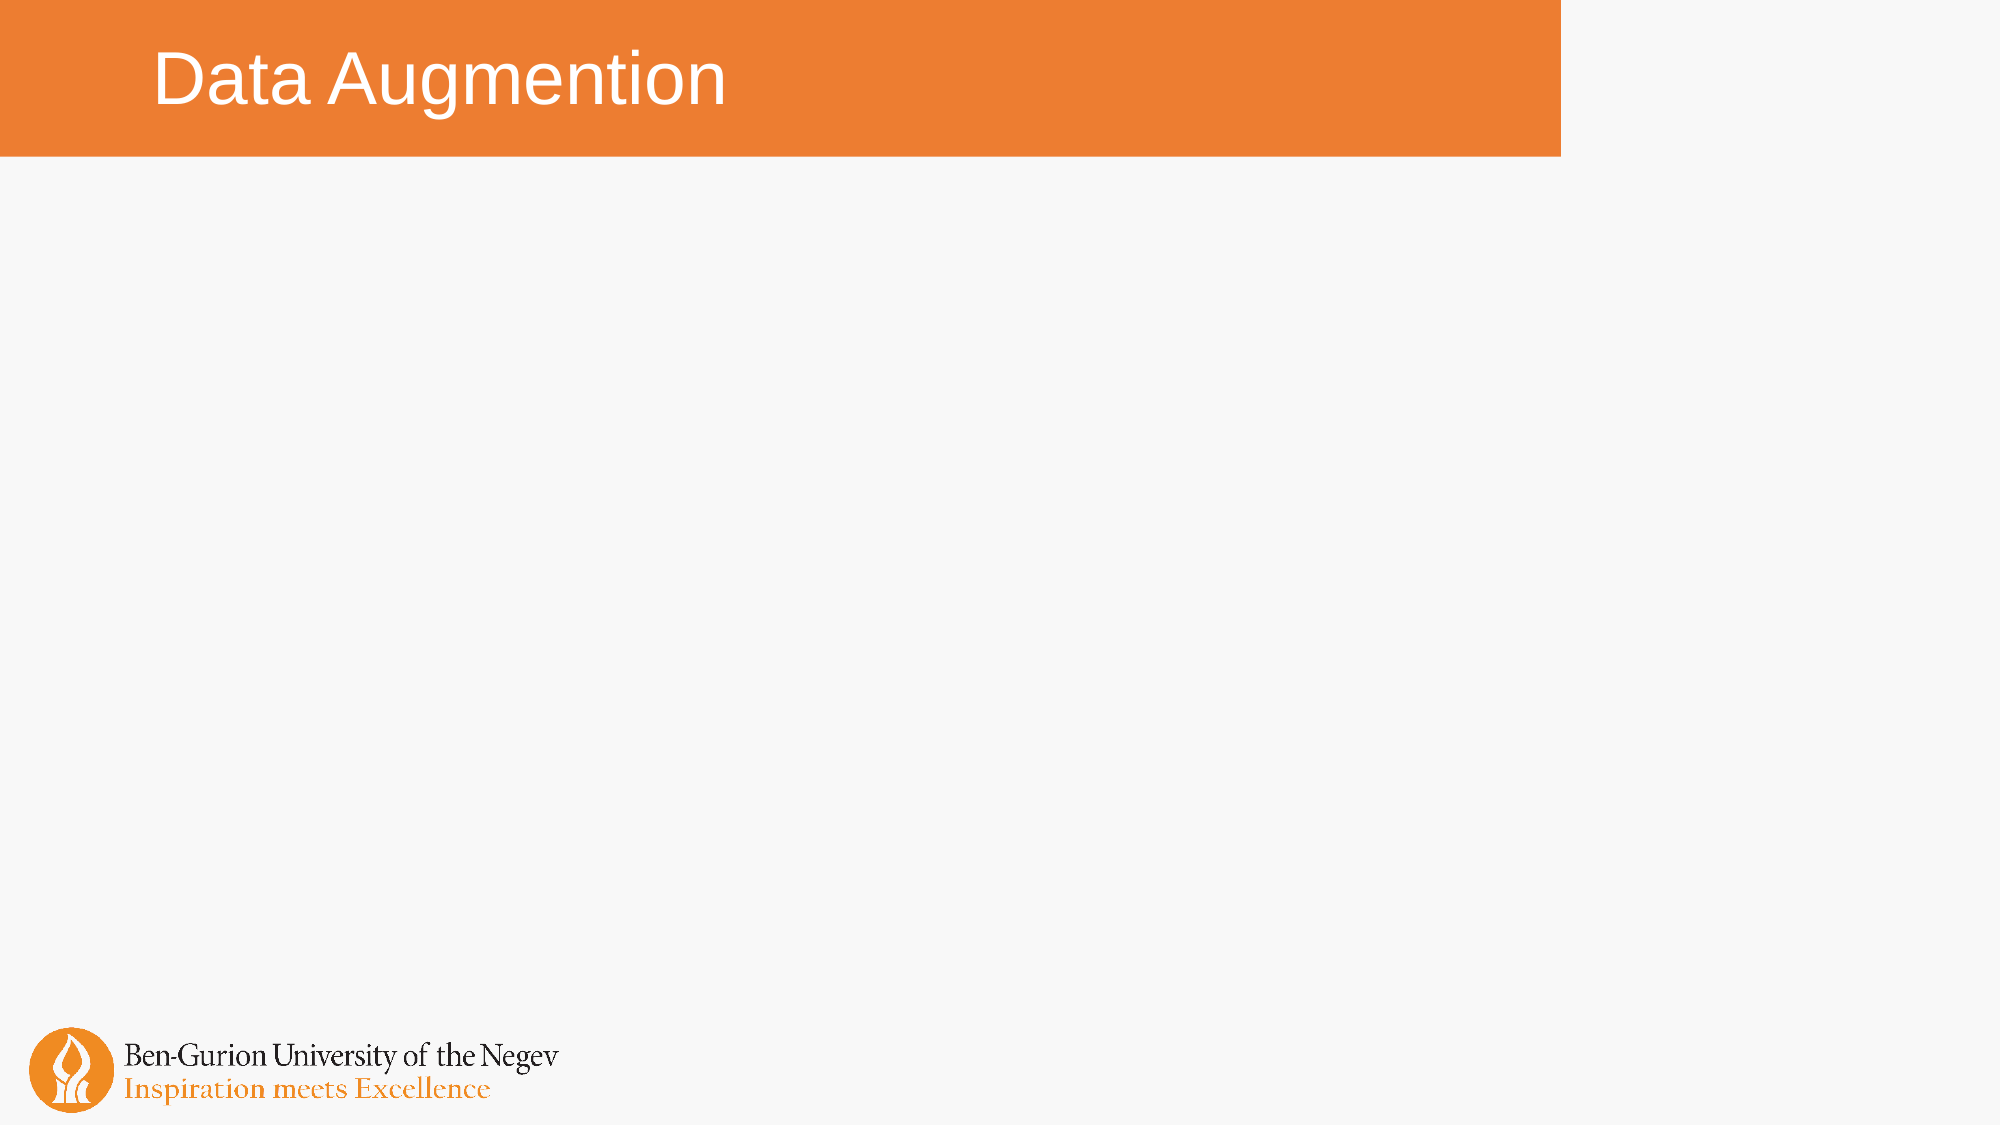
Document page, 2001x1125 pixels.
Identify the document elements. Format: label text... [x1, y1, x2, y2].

title Data Augmention [137, 9, 1590, 151]
picture [27, 1026, 568, 1114]
